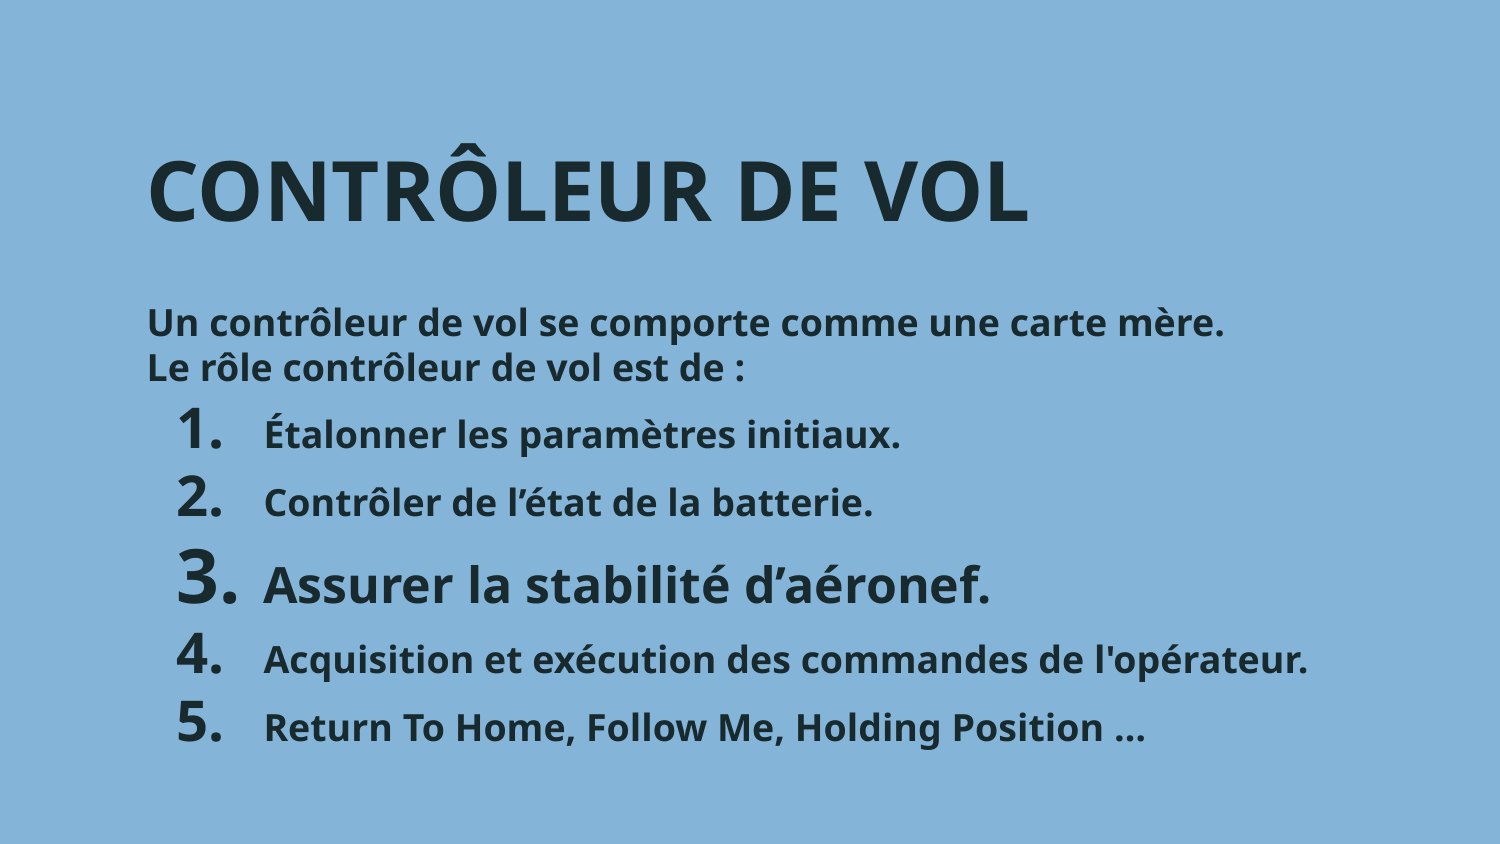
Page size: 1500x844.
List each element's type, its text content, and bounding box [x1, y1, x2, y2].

text_box Un contrôleur de vol se comporte comme une carte mère. Le rôle contrôleur de vol est de : Étalonner les paramètres initiaux. Contrôler de l’état de la batterie. Assurer la stabilité d’aéronef. Acquisition et exécution des commandes de l'opérateur. Return To Home, Follow Me, Holding Position … [131, 283, 1419, 745]
text_box CONTRÔLEUR DE VOL [131, 123, 1372, 258]
